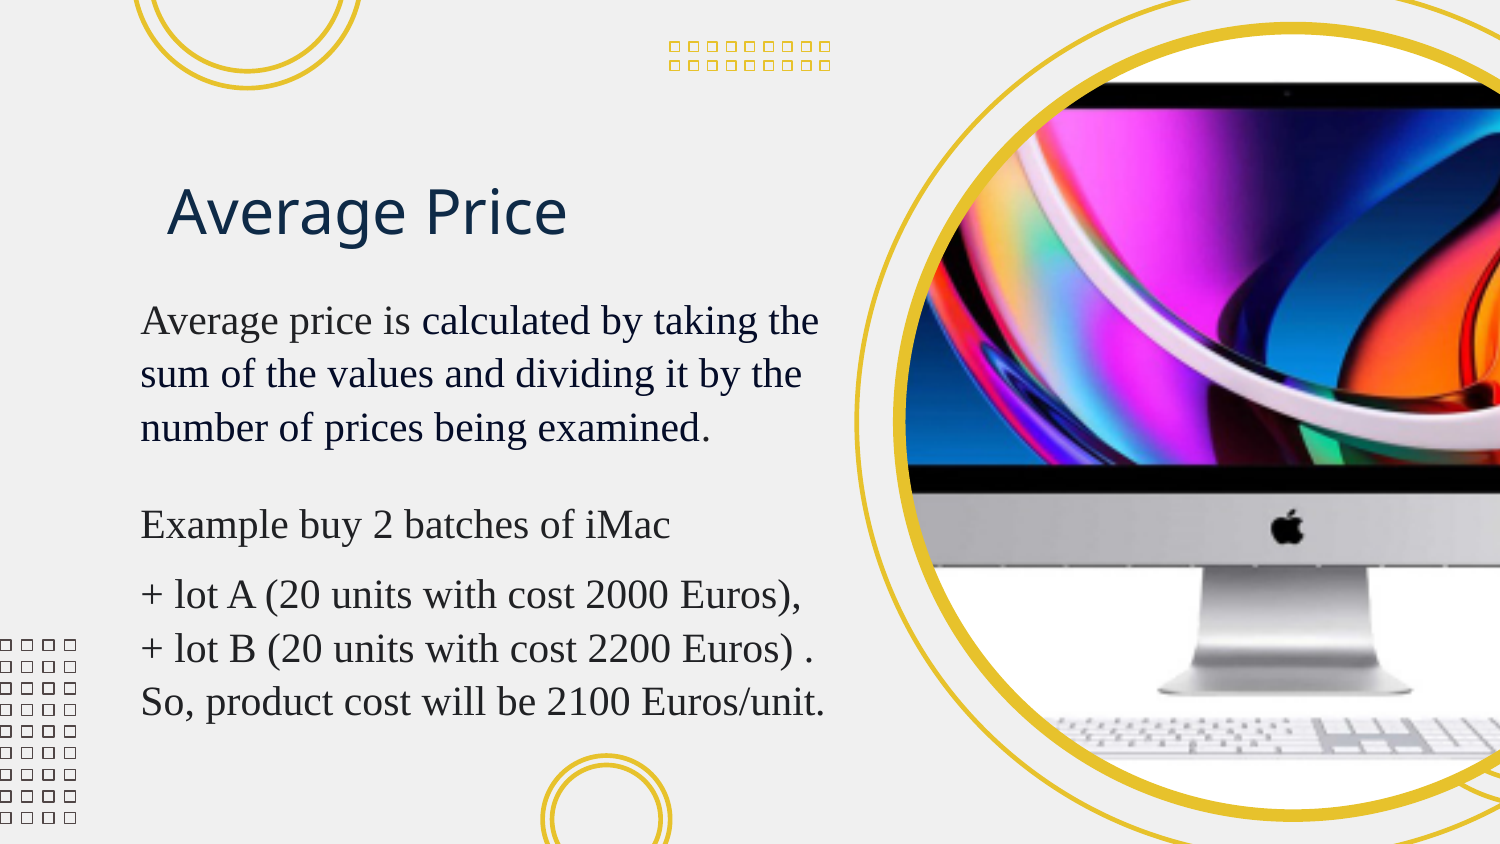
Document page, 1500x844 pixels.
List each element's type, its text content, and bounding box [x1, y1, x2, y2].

text_box Example buy 2 batches of iMac + lot A (20 units with cost 2000 Euros), + lot B (20 units with cost 2200 Euros) . So, product cost will be 2100 Euros/unit. [125, 478, 843, 774]
text_box [1109, 0, 1477, 26]
title Average Price [0, 116, 828, 263]
text_box [1126, 825, 1460, 844]
subtitle Average price is calculated by taking the sum of the values and dividing it by the number of prices being examined. [125, 274, 857, 502]
text_box [856, 247, 893, 597]
picture [898, 27, 1500, 816]
